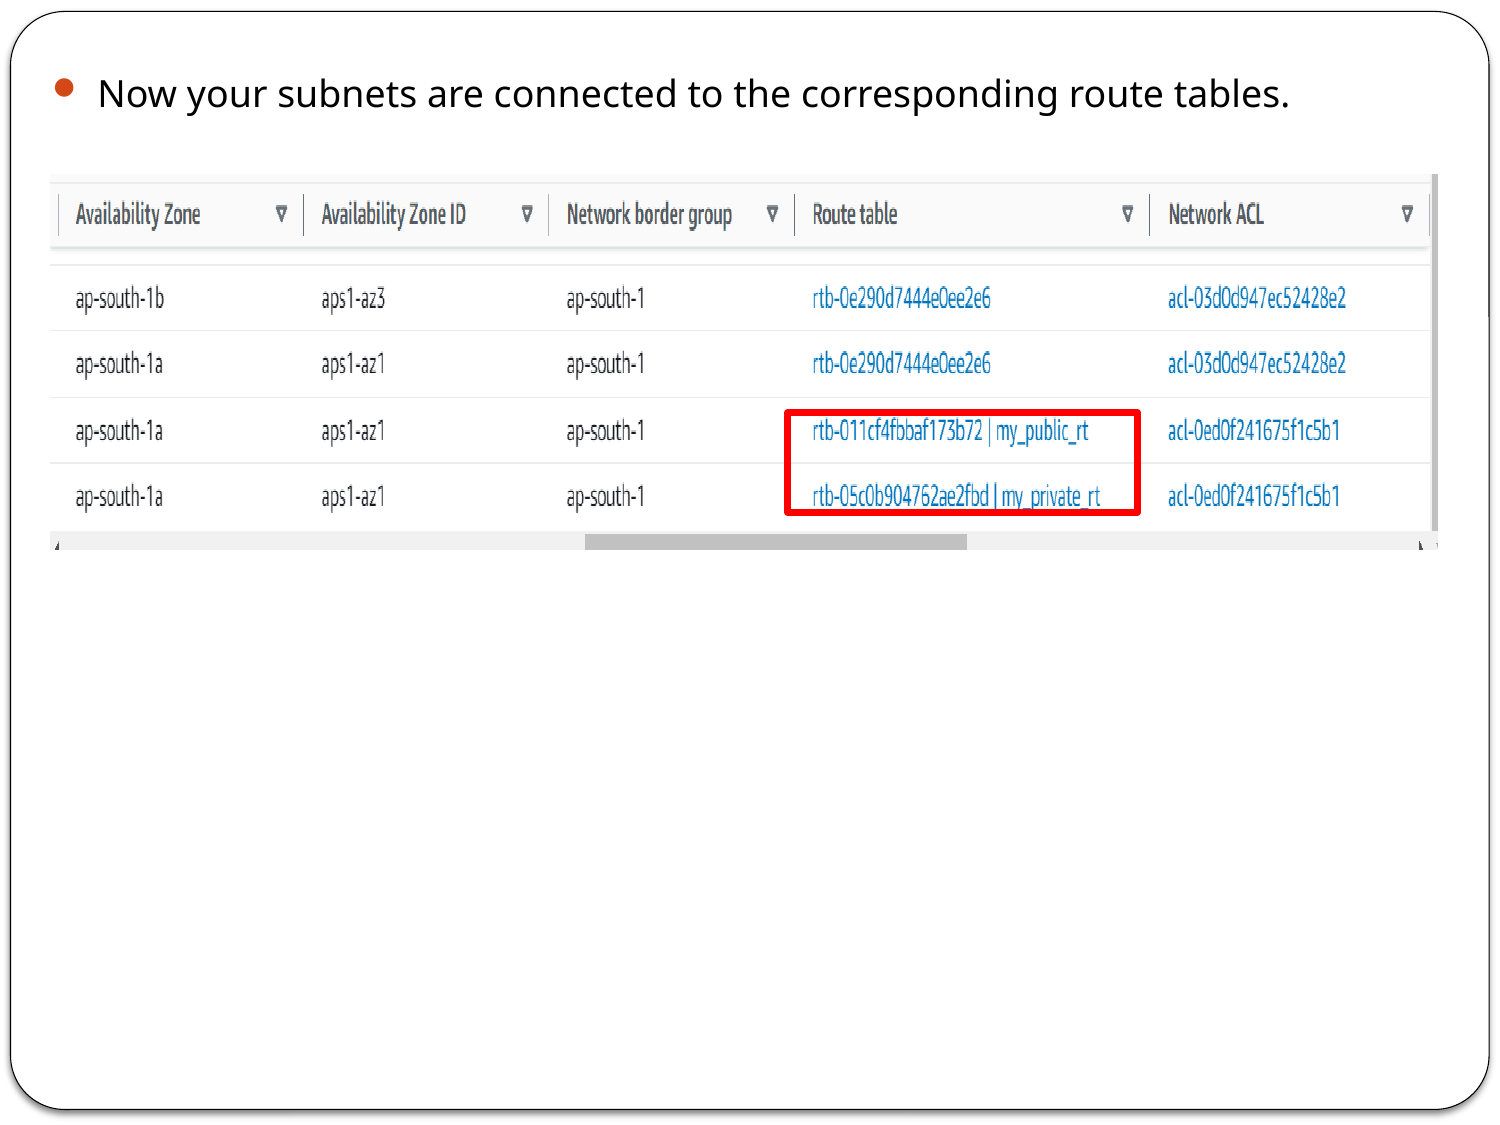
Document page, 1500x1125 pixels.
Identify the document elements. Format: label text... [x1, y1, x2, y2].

list Now your subnets are connected to the corresponding route tables. [37, 62, 1400, 813]
picture [49, 174, 1438, 551]
